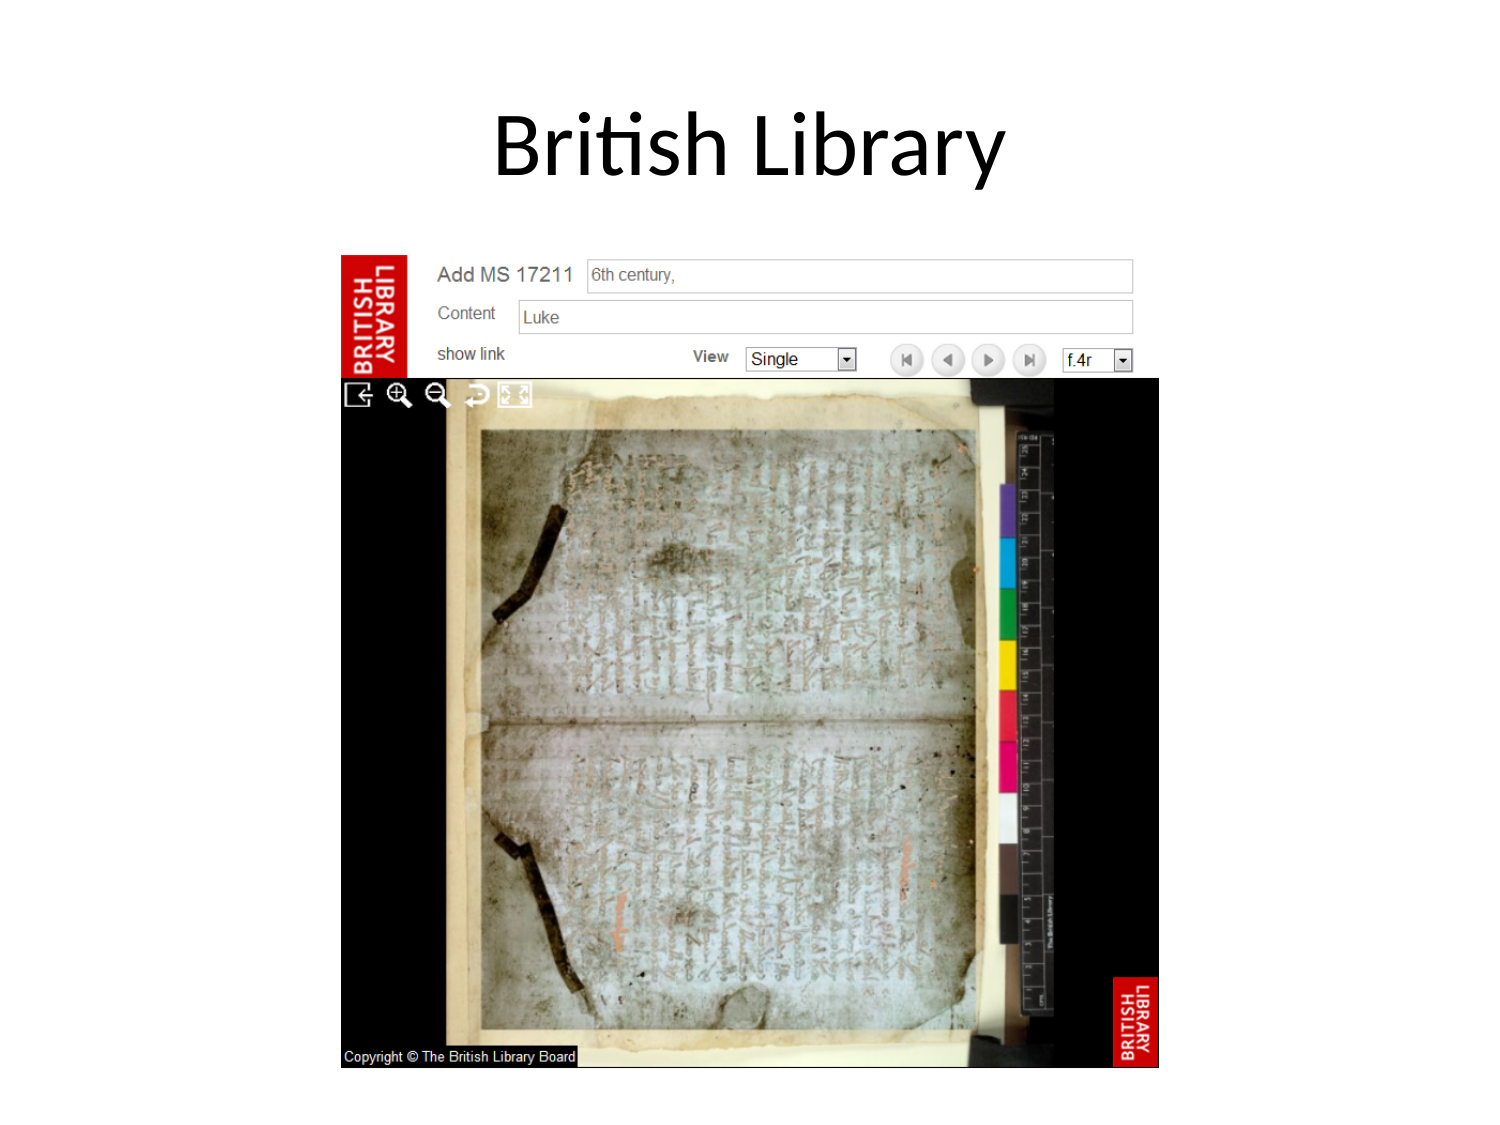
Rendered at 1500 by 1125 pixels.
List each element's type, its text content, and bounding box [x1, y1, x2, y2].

title British Library [75, 45, 1425, 233]
picture [341, 255, 1159, 1098]
